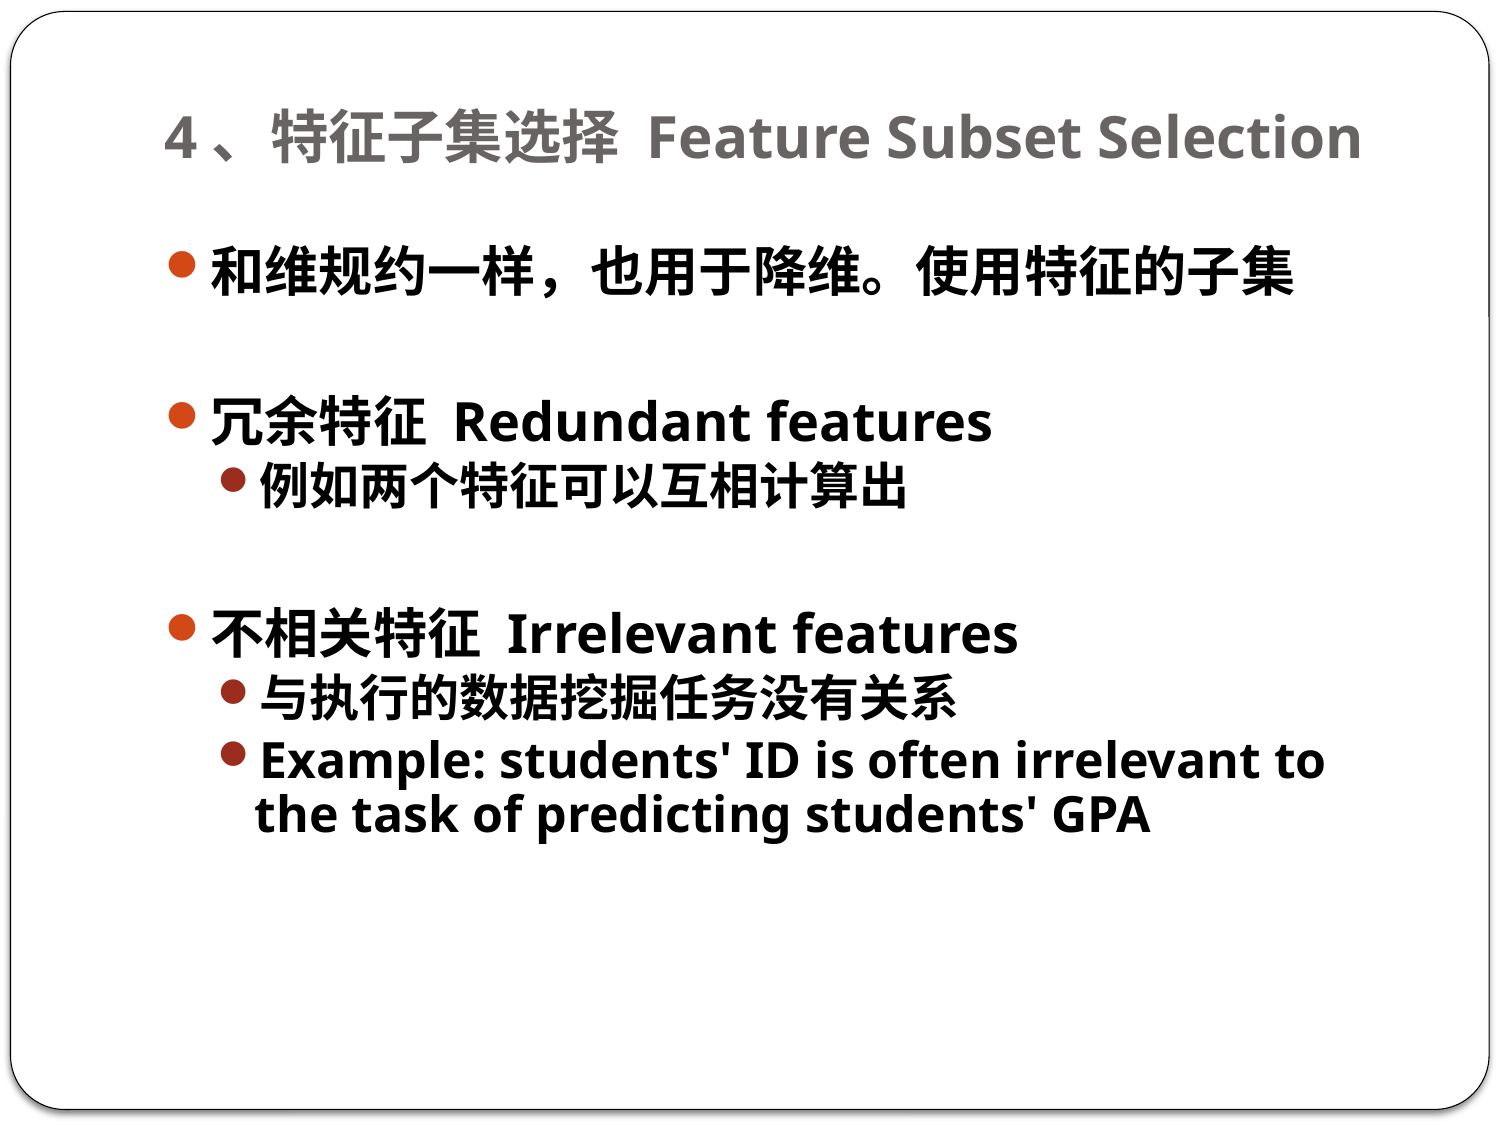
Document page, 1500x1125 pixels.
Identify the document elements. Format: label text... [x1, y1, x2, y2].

title 4、特征子集选择 Feature Subset Selection [150, 45, 1500, 233]
list 和维规约一样，也用于降维。使用特征的子集 冗余特征 Redundant features 例如两个特征可以互相计算出 不相关特征 Irrelevant features 与执行的数据挖掘任务没有关系 Example: students' ID is often irrelevant to the task of predicting students' GPA [150, 237, 1425, 988]
